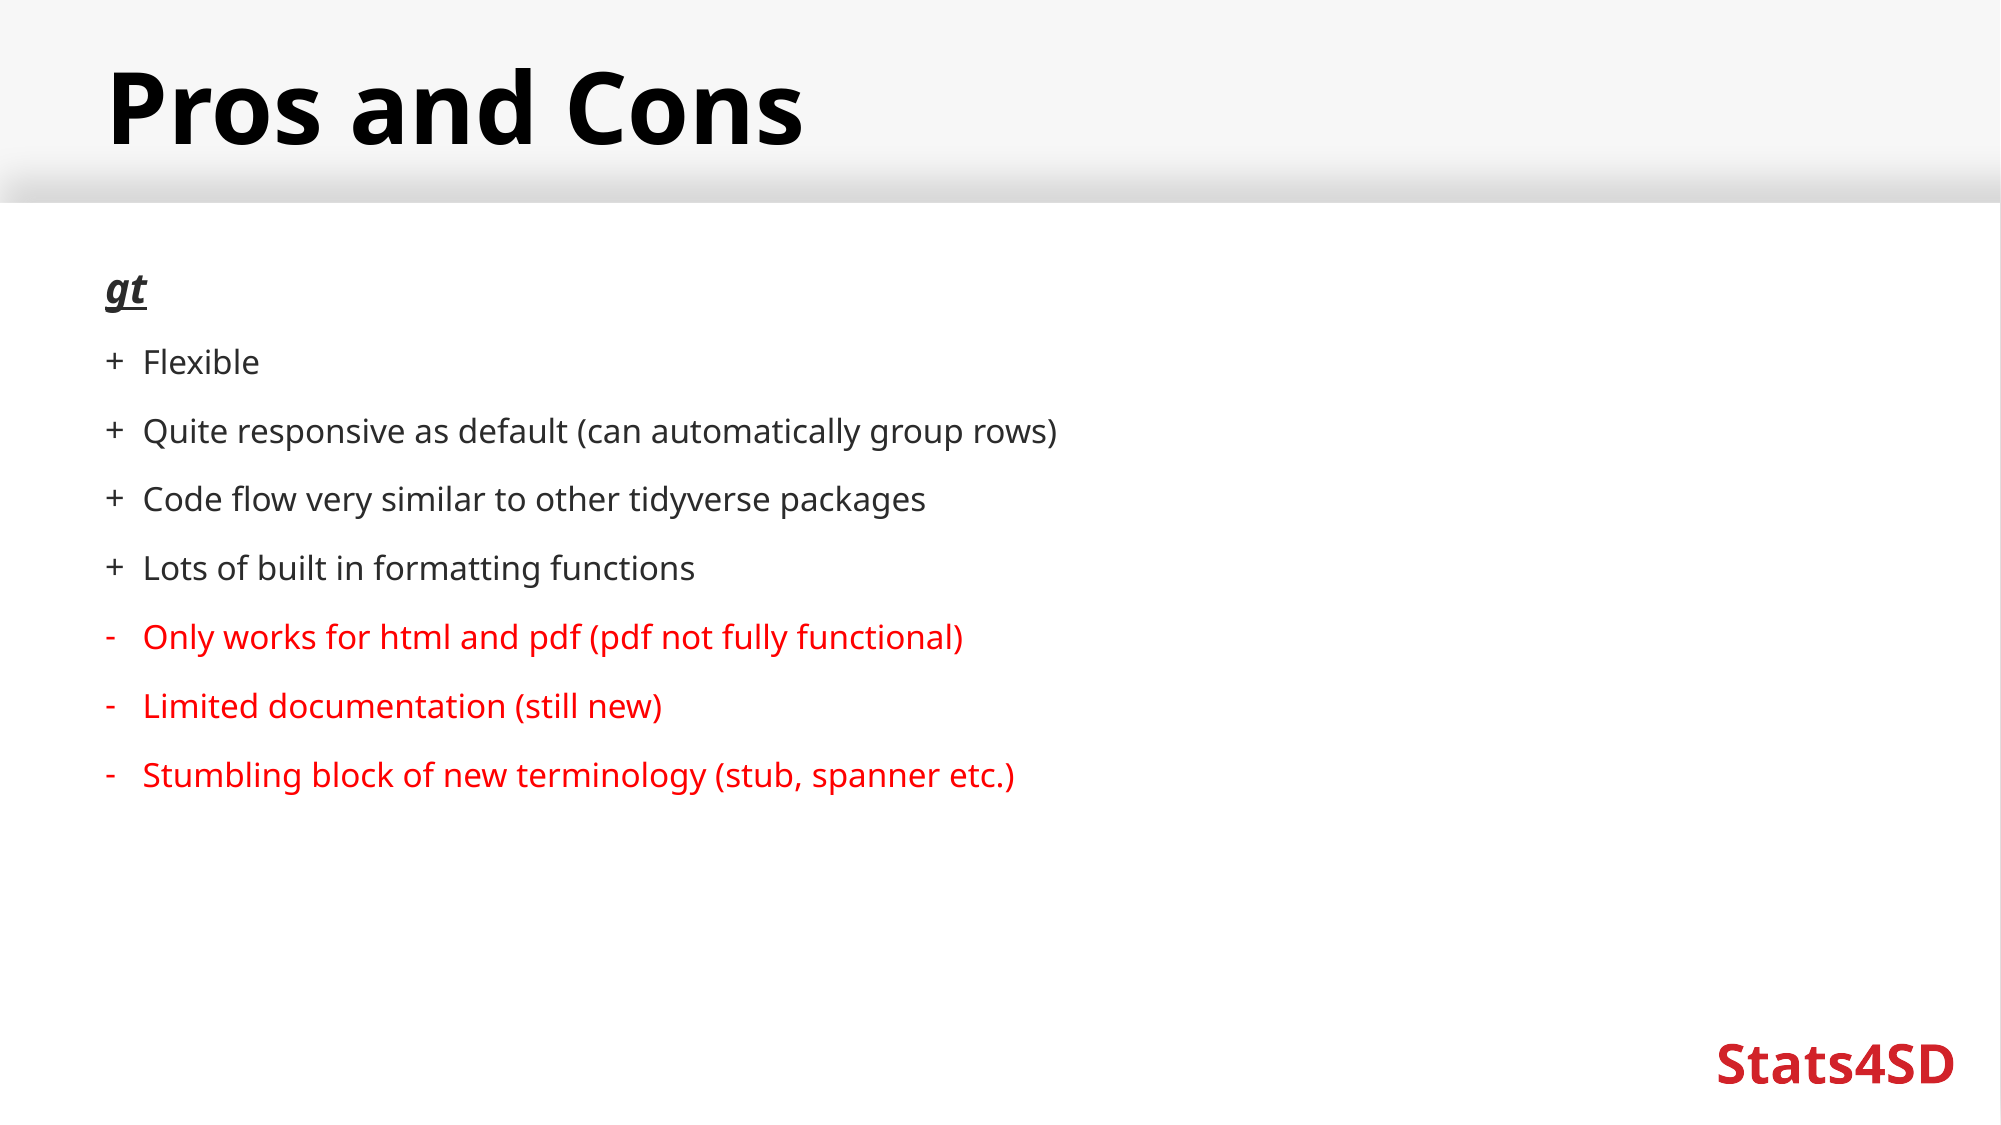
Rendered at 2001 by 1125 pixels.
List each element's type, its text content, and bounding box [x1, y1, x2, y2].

text_box gt Flexible Quite responsive as default (can automatically group rows) Code flow very similar to other tidyverse packages Lots of built in formatting functions Only works for html and pdf (pdf not fully functional) Limited documentation (still new) Stumbling block of new terminology (stub, spanner etc.) [90, 249, 1910, 1083]
picture [1718, 1043, 1954, 1085]
title Pros and Cons [90, 21, 1954, 203]
